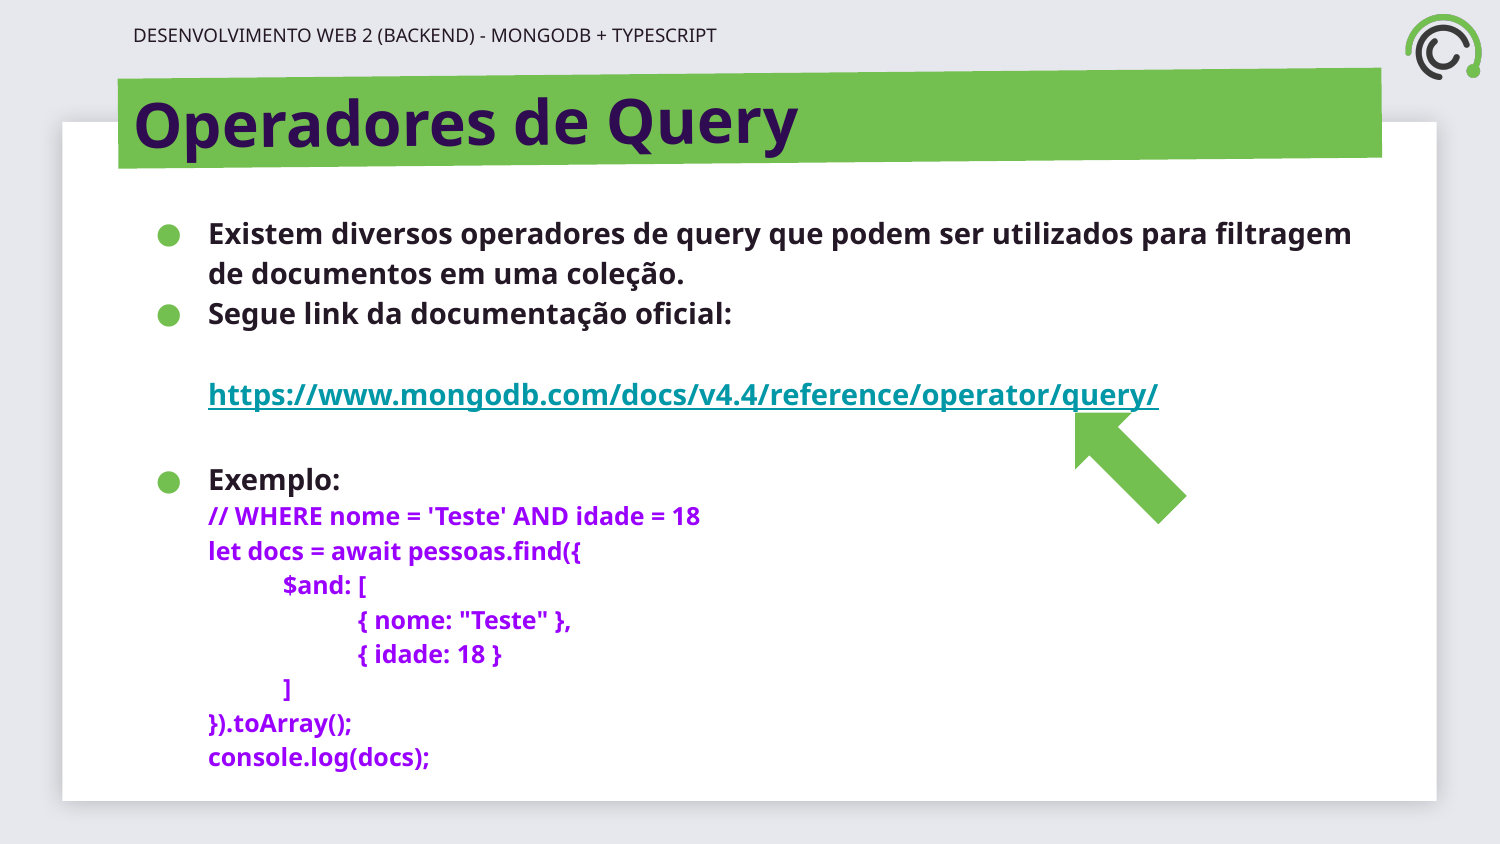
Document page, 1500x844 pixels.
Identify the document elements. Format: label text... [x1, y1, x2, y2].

picture [1405, 14, 1486, 81]
text_box DESENVOLVIMENTO WEB 2 (BACKEND) - MONGODB + TYPESCRIPT [118, 8, 1383, 68]
text_box Operadores de Query [117, 68, 1383, 169]
text_box [1075, 412, 1187, 525]
text_box Existem diversos operadores de query que podem ser utilizados para filtragem de documentos em uma coleção. Segue link da documentação oficial: https://www.mongodb.com/docs/v4.4/reference/operator/query/ Exemplo: // WHERE nome = 'Teste' AND idade = 18 let docs = await pessoas.find({ $and: [ { nome: "Teste" }, { idade: 18 } ] }).toArray(); console.log(docs); [118, 194, 1383, 773]
text_box [62, 121, 1437, 801]
